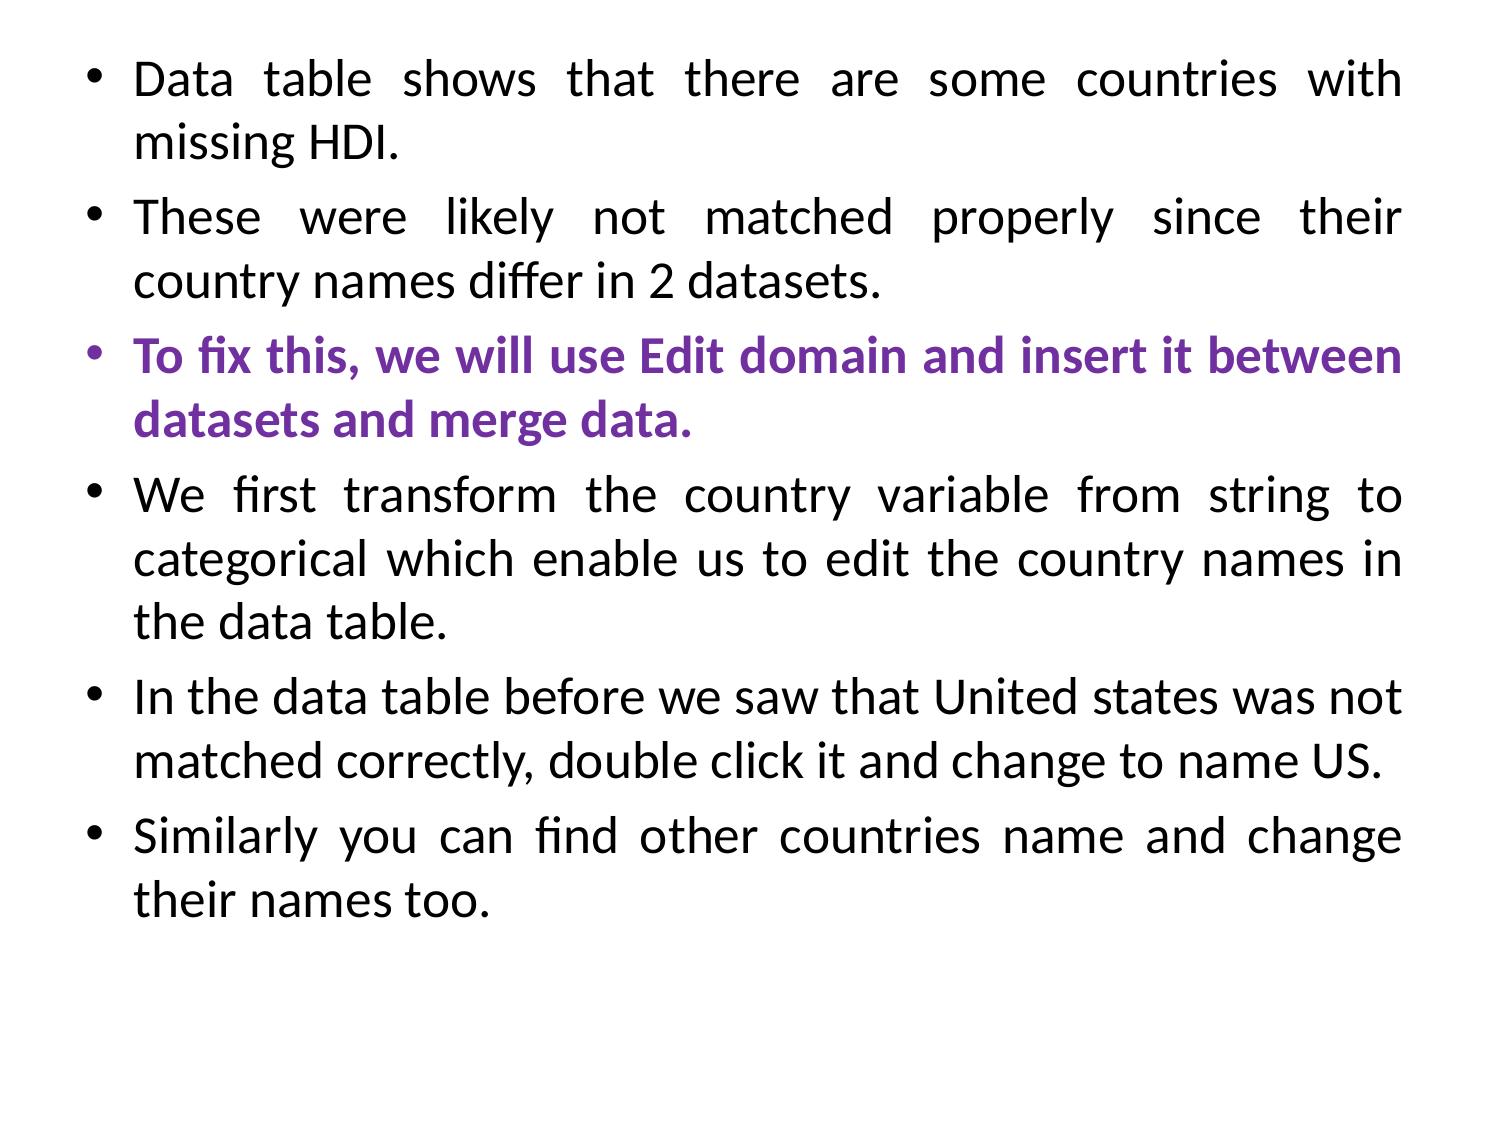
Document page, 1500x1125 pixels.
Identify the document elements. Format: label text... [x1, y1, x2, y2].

list Data table shows that there are some countries with missing HDI. These were likely not matched properly since their country names differ in 2 datasets. To fix this, we will use Edit domain and insert it between datasets and merge data. We first transform the country variable from string to categorical which enable us to edit the country names in the data table. In the data table before we saw that United states was not matched correctly, double click it and change to name US. Similarly you can find other countries name and change their names too. [70, 35, 1421, 1005]
